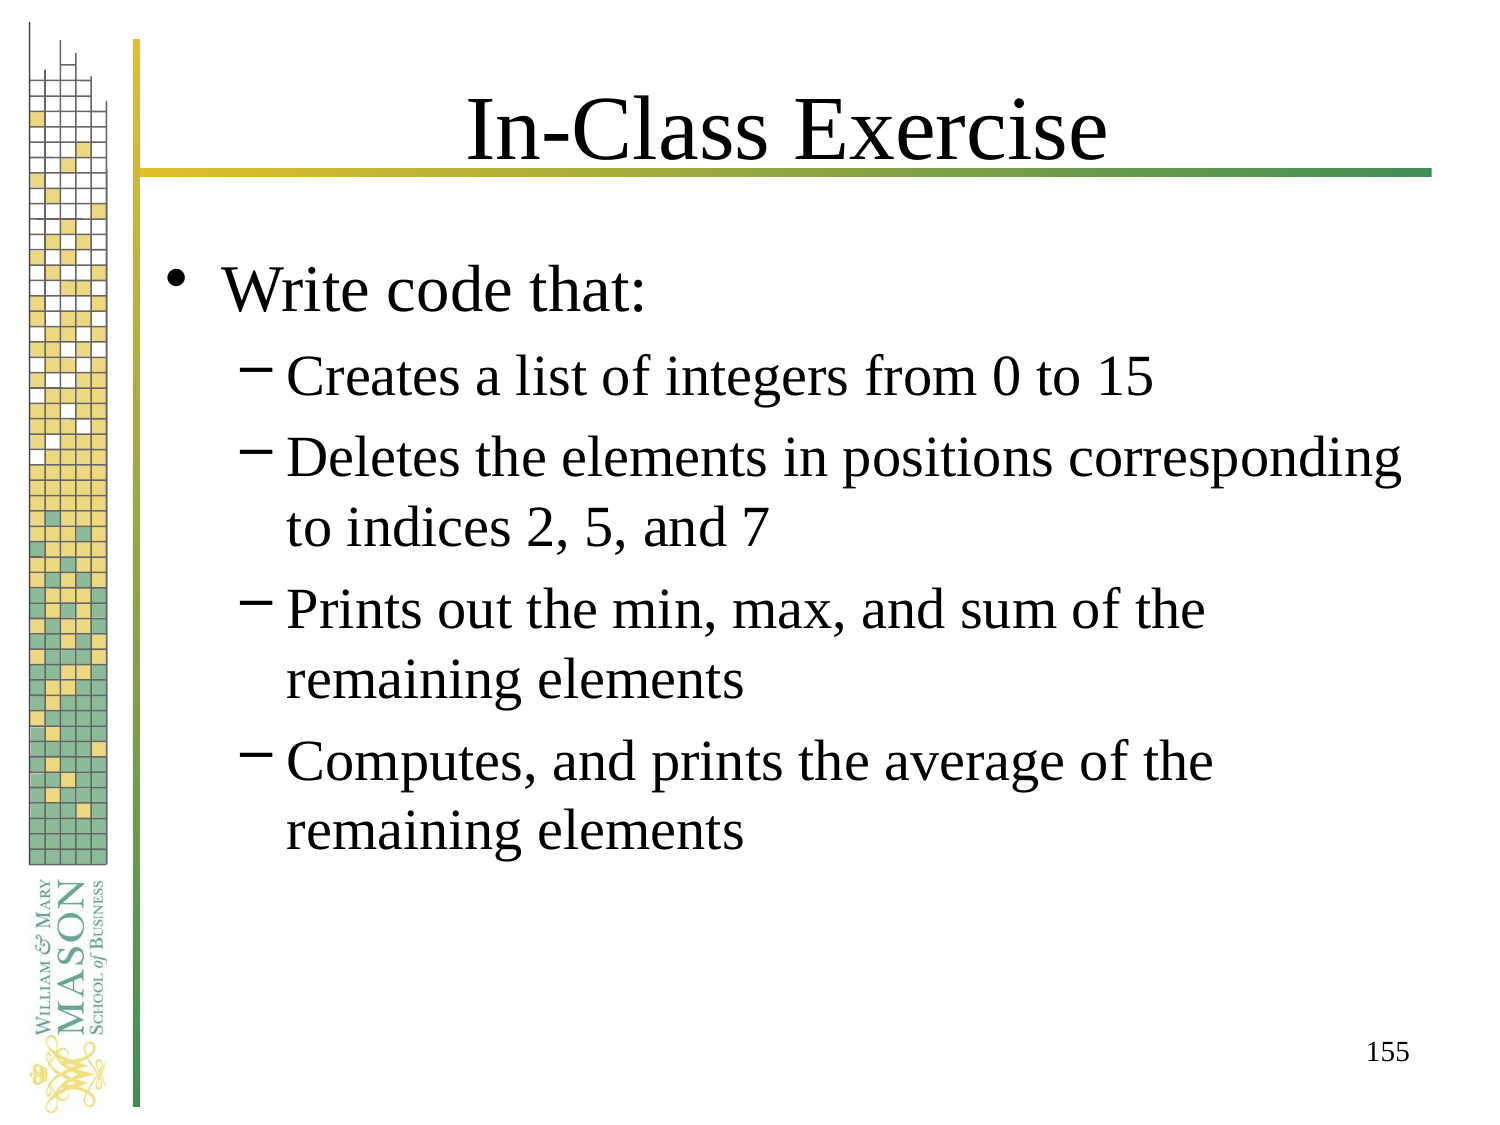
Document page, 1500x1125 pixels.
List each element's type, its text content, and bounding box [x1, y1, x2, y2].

title Boolean Statements [29, 879, 107, 1113]
slide_number 155 [1048, 1024, 1426, 1103]
title In-Class Exercise [150, 45, 1425, 200]
list Write code that: Creates a list of integers from 0 to 15 Deletes the elements in positions corresponding to indices 2, 5, and 7 Prints out the min, max, and sum of the remaining elements Computes, and prints the average of the remaining elements [150, 237, 1425, 1005]
